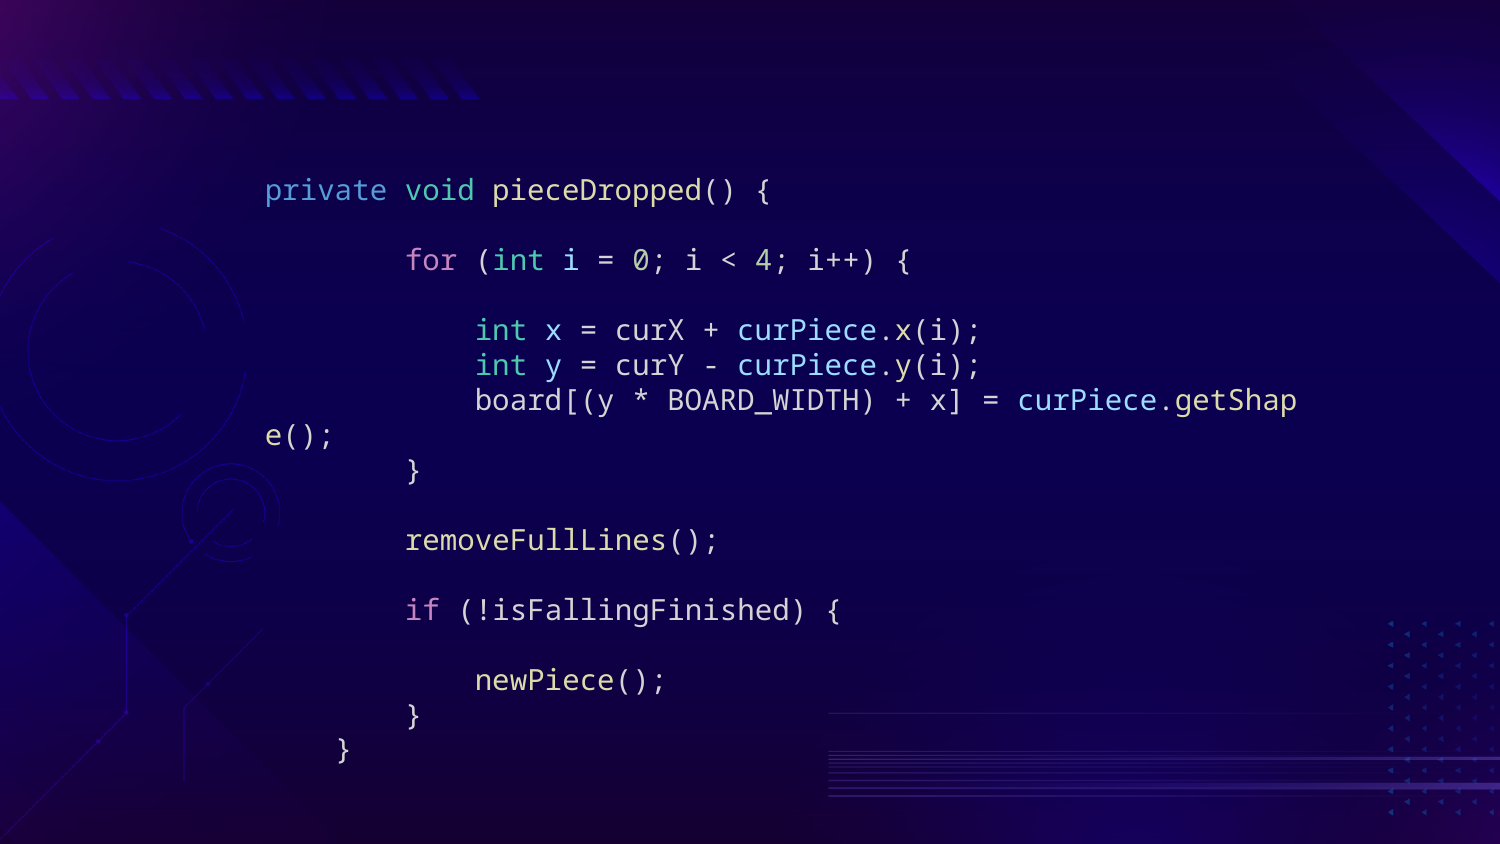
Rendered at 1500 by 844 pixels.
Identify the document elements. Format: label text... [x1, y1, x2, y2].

picture [0, 0, 1500, 844]
text_box private void pieceDropped() { for (int i = 0; i < 4; i++) { int x = curX + curPiece.x(i); int y = curY - curPiece.y(i); board[(y * BOARD_WIDTH) + x] = curPiece.getShape(); } removeFullLines(); if (!isFallingFinished) { newPiece(); } } [249, 163, 1323, 774]
